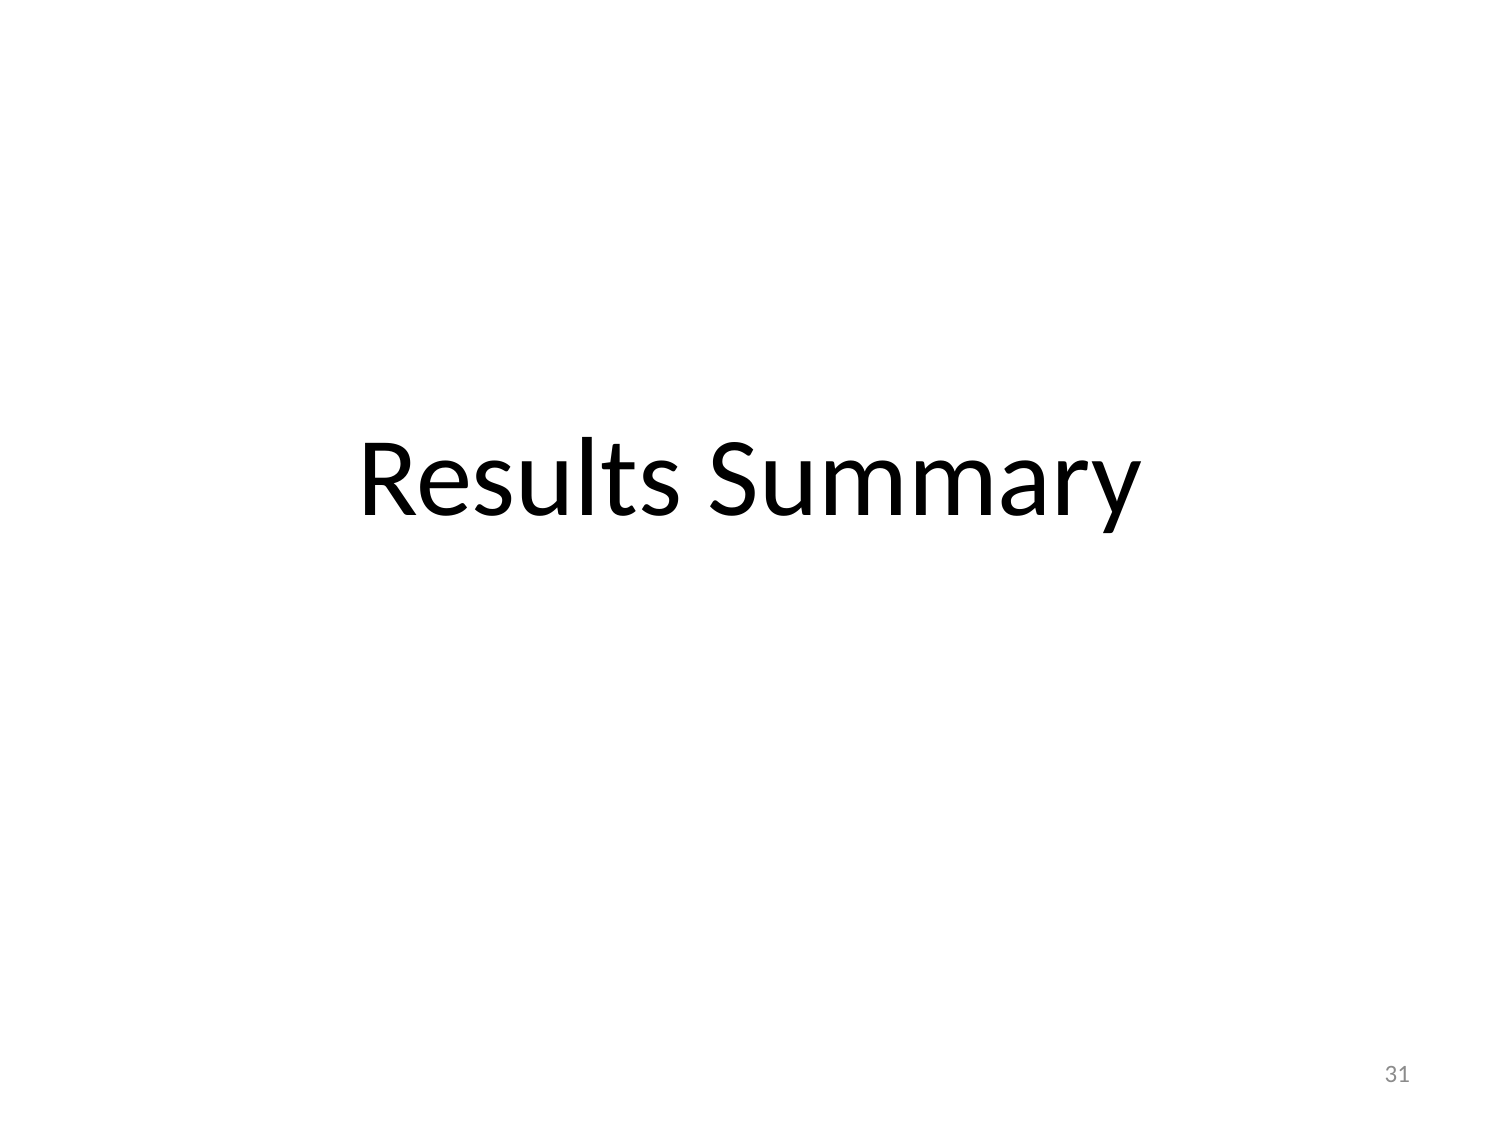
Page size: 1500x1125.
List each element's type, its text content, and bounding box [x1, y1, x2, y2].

slide_number 31 [1074, 1042, 1425, 1103]
title Results Summary [112, 349, 1388, 591]
